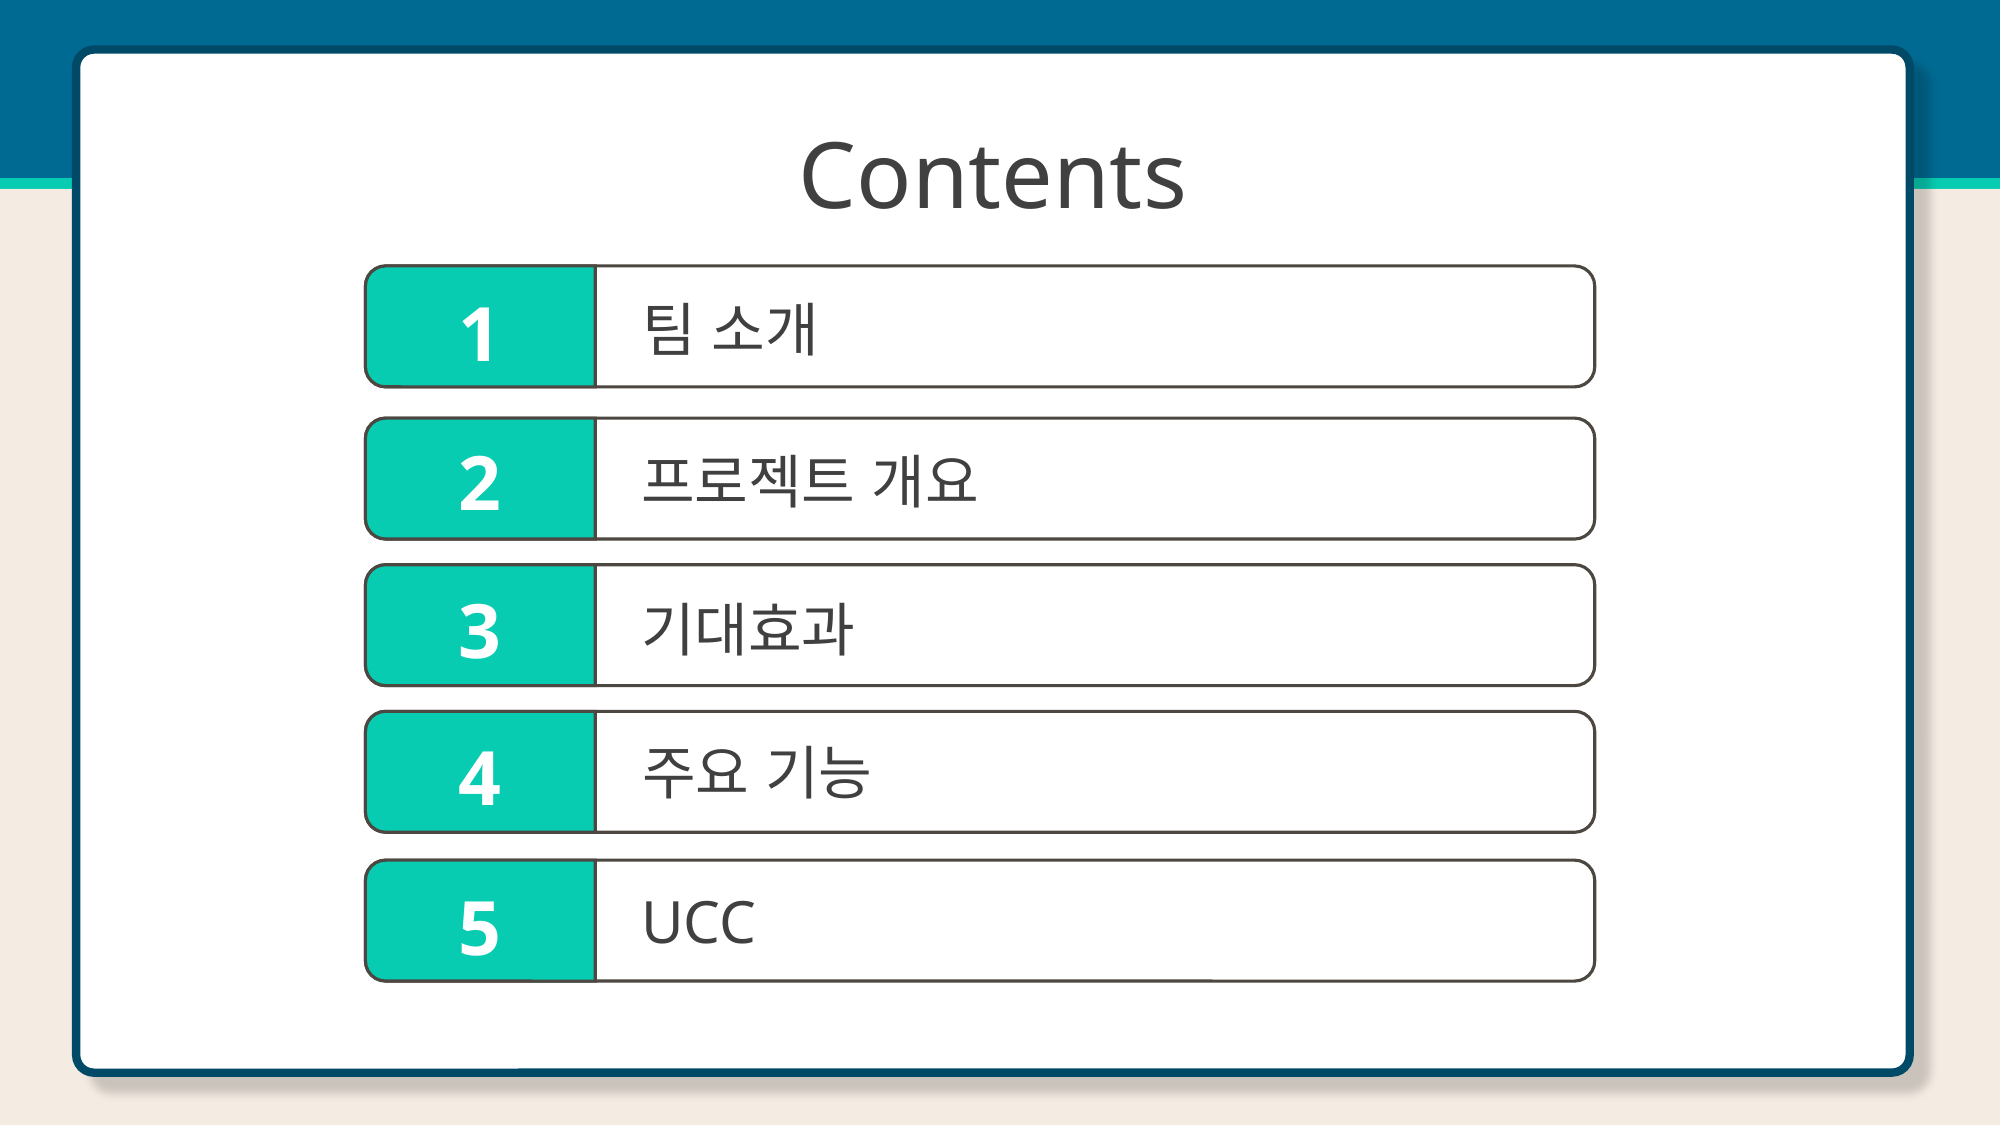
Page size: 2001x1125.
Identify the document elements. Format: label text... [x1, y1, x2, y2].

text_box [365, 564, 1595, 686]
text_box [365, 860, 1595, 982]
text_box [365, 711, 1595, 833]
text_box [365, 418, 1595, 540]
text_box [0, 0, 2000, 179]
text_box Contents [75, 48, 1911, 1074]
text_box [365, 265, 1595, 387]
